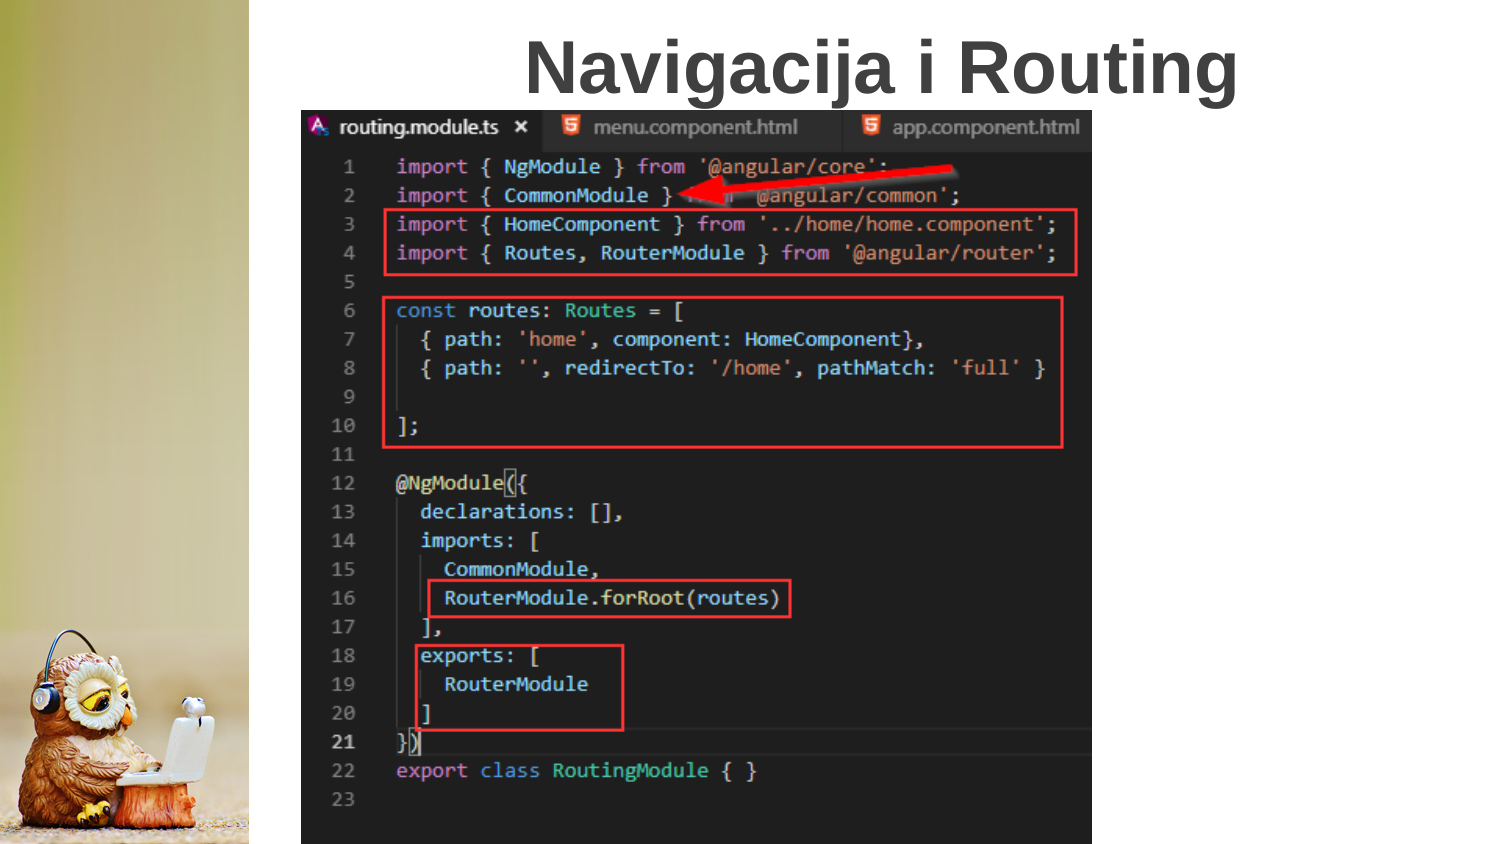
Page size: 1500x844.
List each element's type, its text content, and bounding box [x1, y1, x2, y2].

title Navigacija i Routing [265, 0, 1500, 127]
picture [0, 0, 1500, 844]
